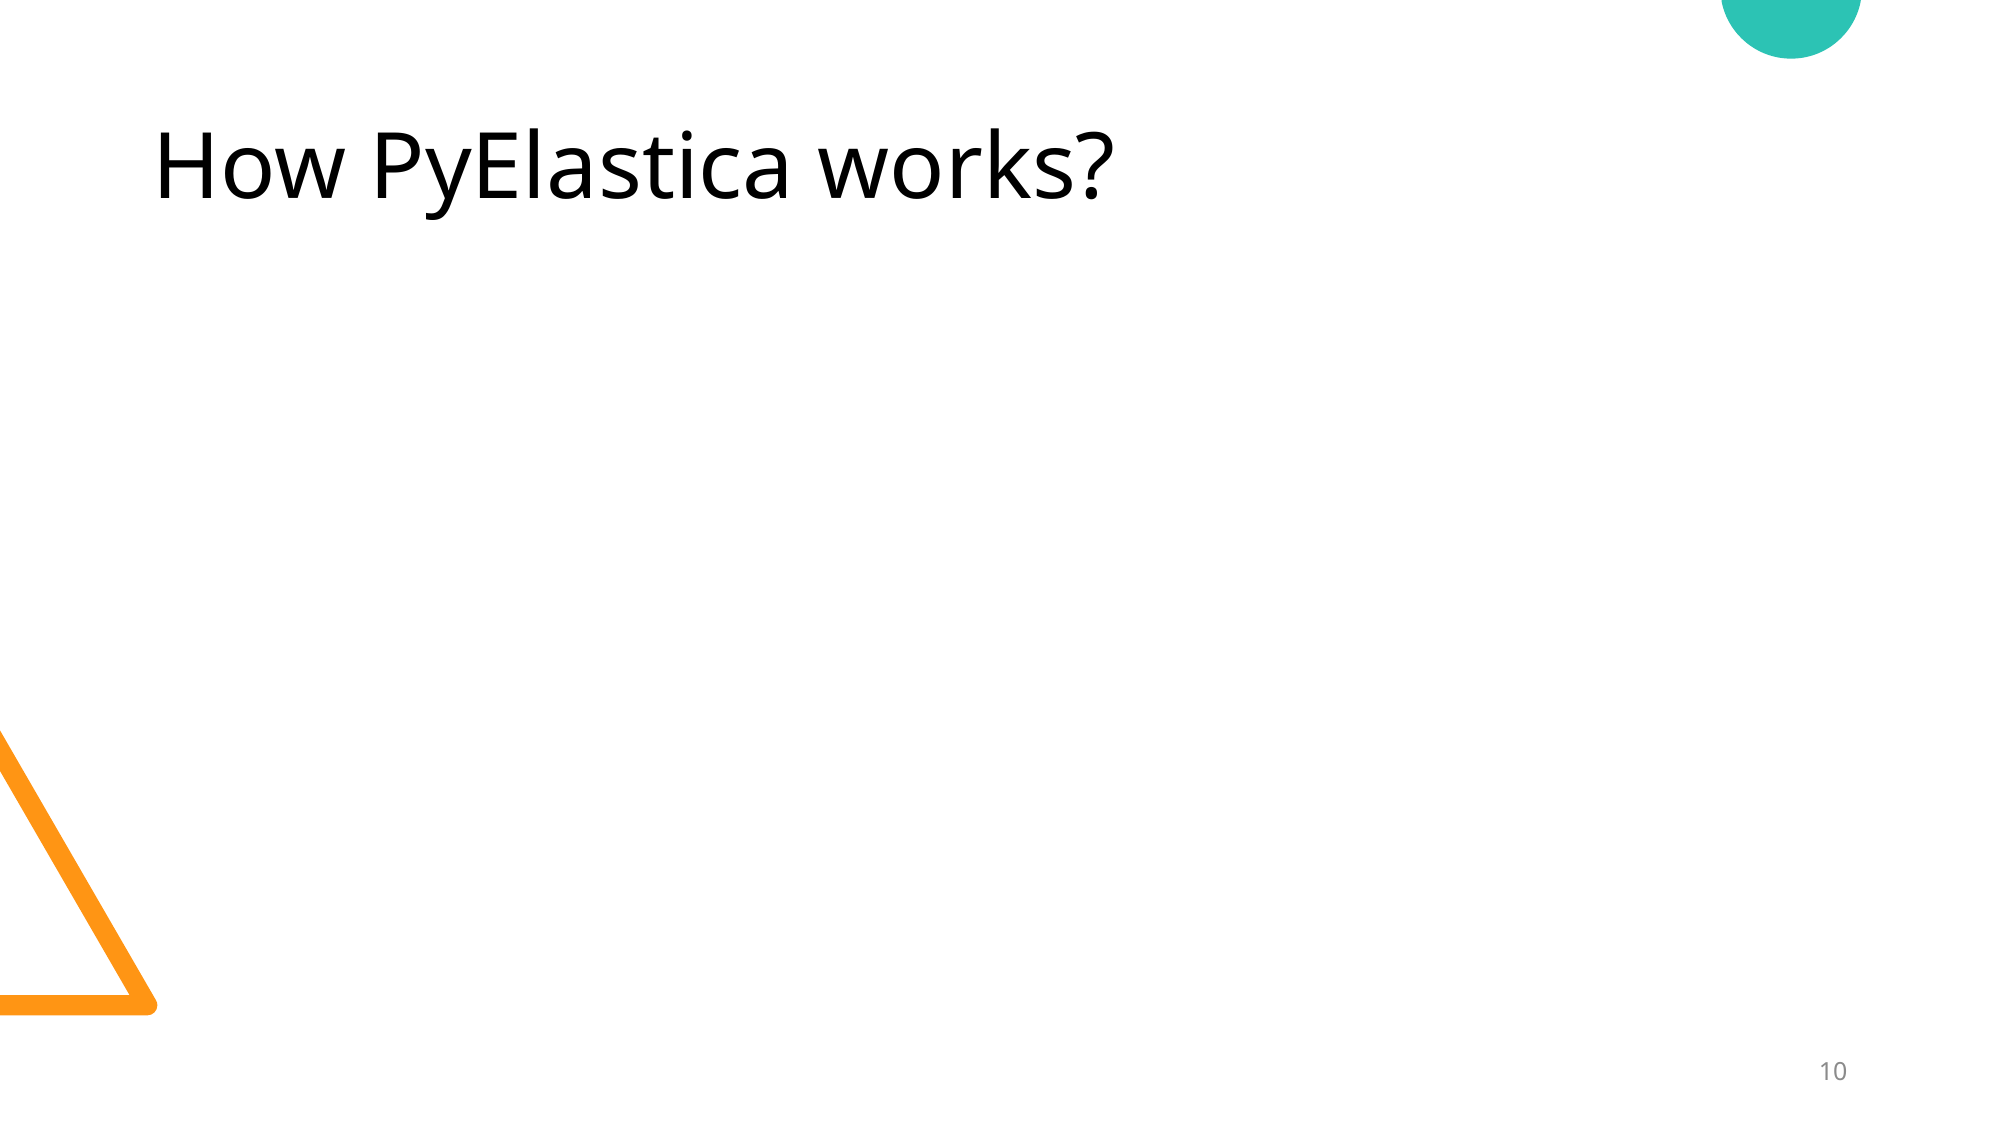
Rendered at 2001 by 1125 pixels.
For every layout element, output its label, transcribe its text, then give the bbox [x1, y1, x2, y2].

title How PyElastica works? [137, 59, 1863, 278]
slide_number 10 [1412, 1042, 1863, 1103]
